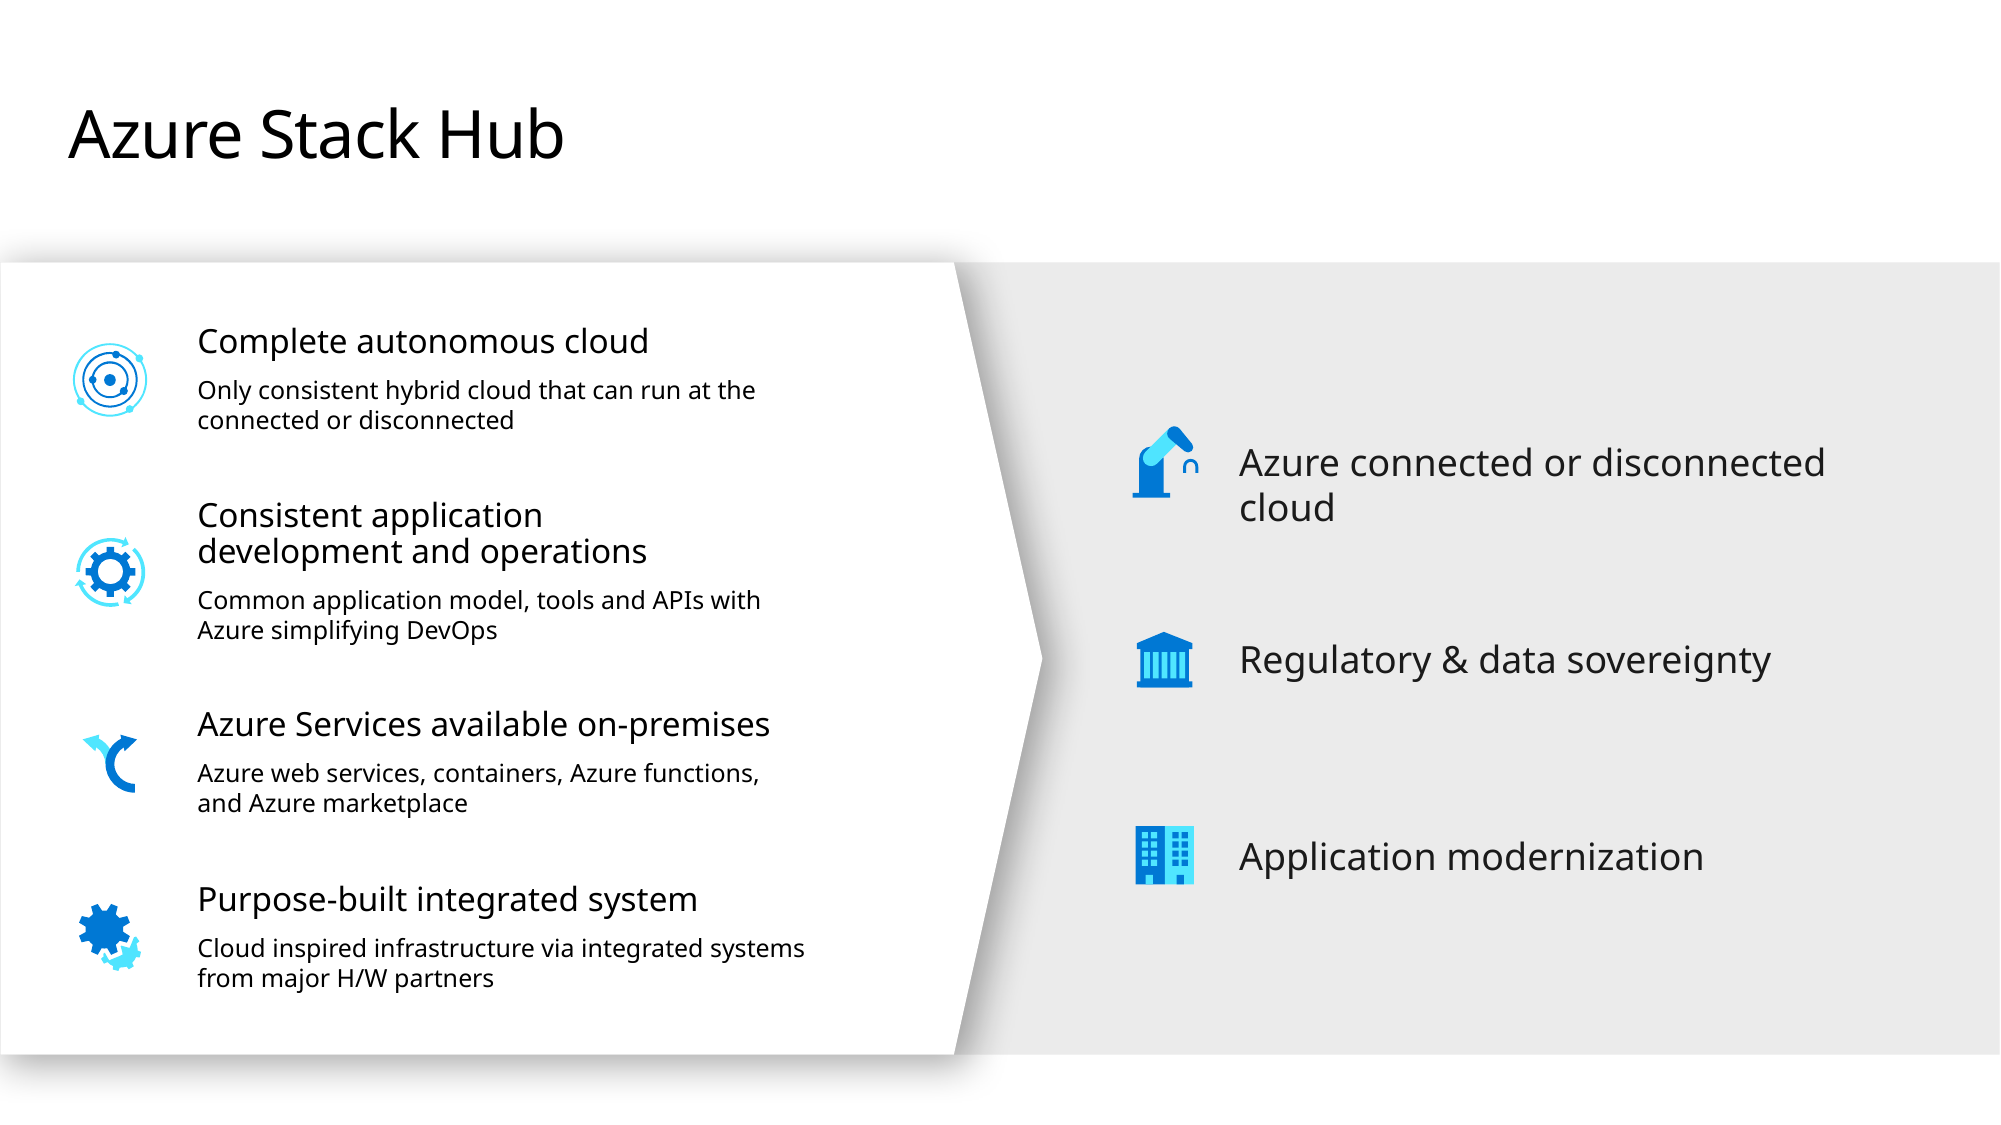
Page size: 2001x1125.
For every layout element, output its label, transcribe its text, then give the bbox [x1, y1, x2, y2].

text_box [82, 734, 138, 793]
text_box Azure Services available on-premises Azure web services, containers, Azure functions, and Azure marketplace [197, 707, 813, 818]
text_box Regulatory & data sovereignty [1239, 635, 1930, 682]
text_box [1132, 425, 1197, 498]
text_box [72, 342, 148, 417]
text_box Consistent application development and operations Common application model, tools and APIs with Azure simplifying DevOps [197, 498, 813, 645]
text_box [987, 262, 2000, 1055]
text_box [0, 261, 1044, 1056]
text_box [1136, 630, 1193, 688]
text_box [74, 536, 146, 607]
text_box Purpose-built integrated system Cloud inspired infrastructure via integrated systems from major H/W partners [197, 882, 813, 993]
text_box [78, 903, 142, 972]
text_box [1135, 825, 1195, 886]
text_box Azure connected or disconnected cloud [1239, 438, 1930, 485]
title Azure Stack Hub [68, 90, 1924, 192]
text_box Application modernization [1239, 832, 1930, 879]
text_box Complete autonomous cloud Only consistent hybrid cloud that can run at the connected or disconnected [197, 324, 813, 435]
